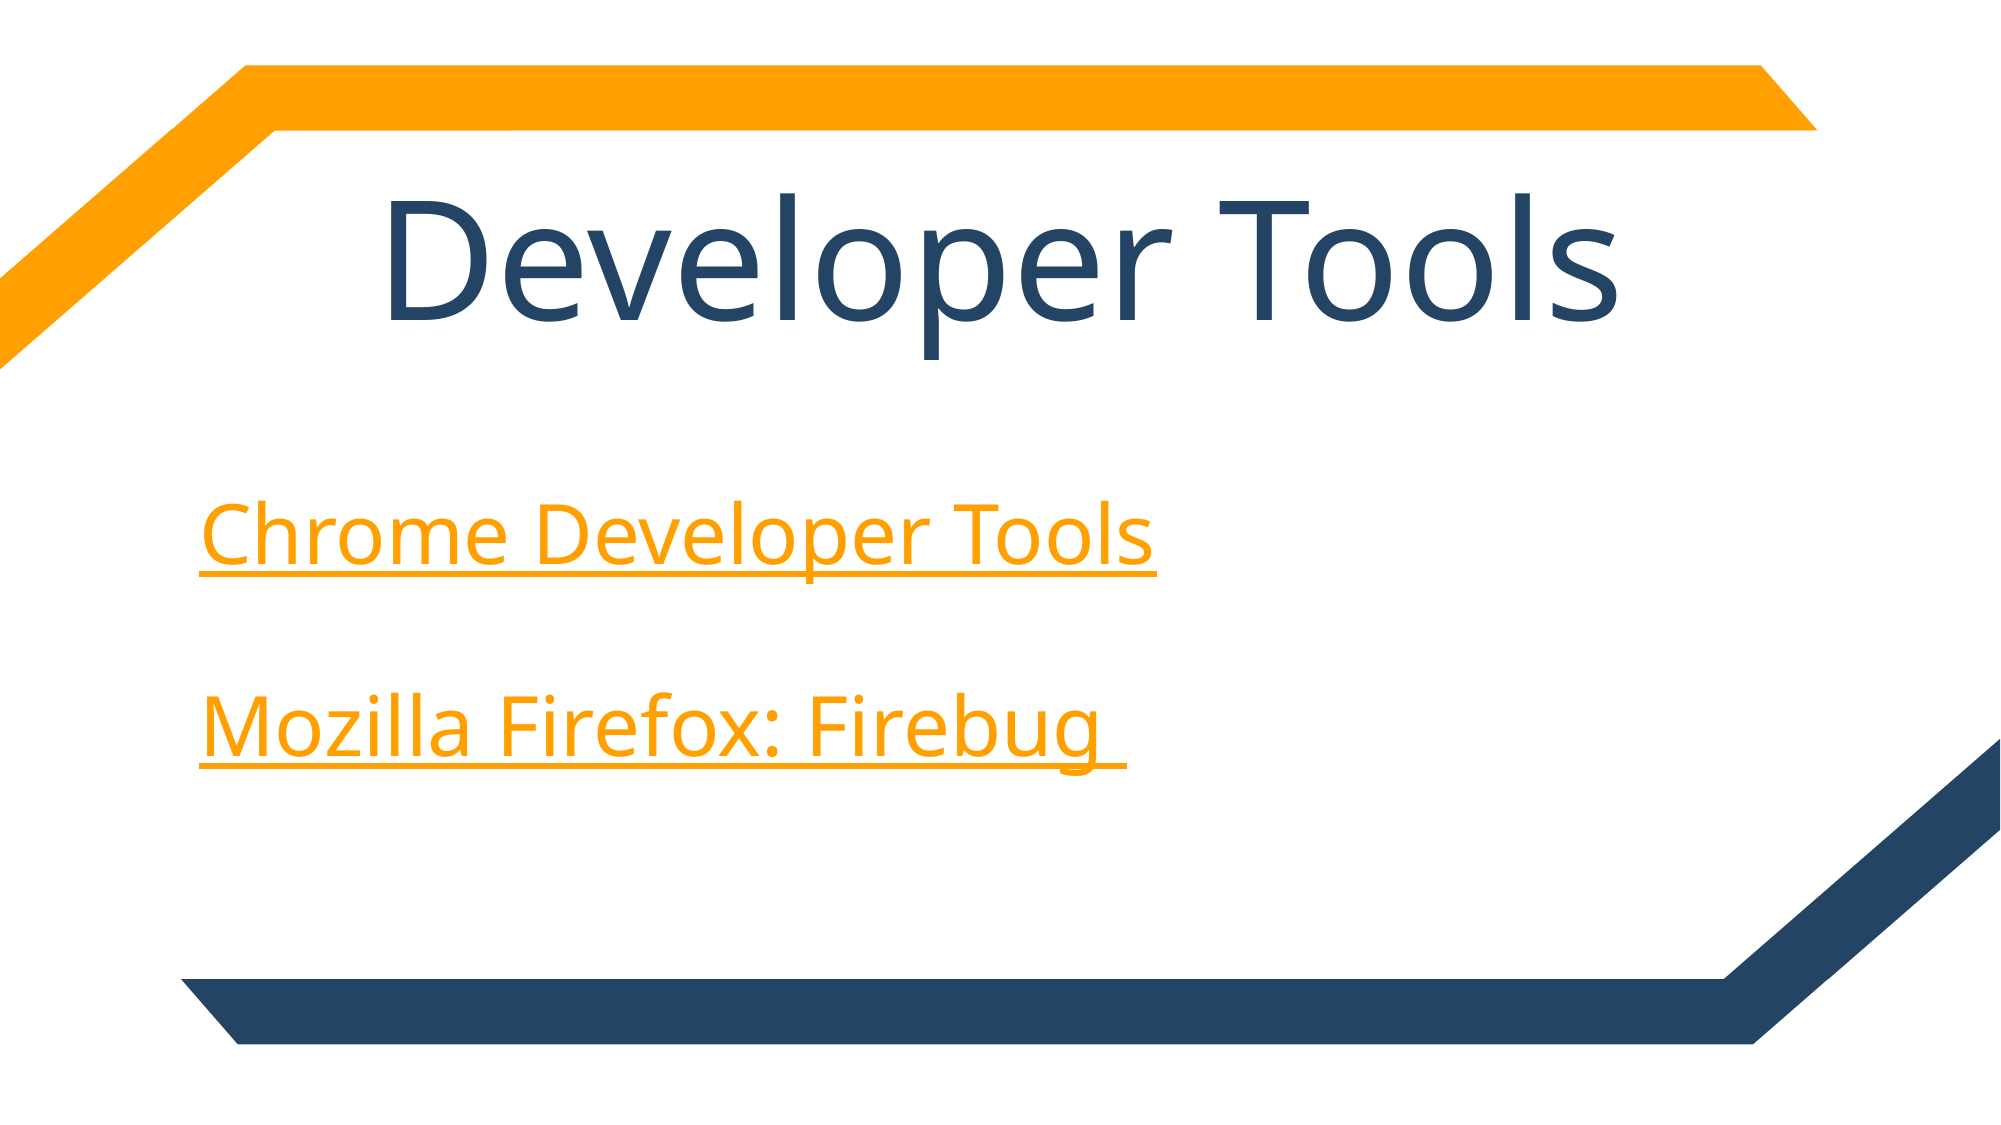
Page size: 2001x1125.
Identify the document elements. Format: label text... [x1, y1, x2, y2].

list Developer Tools [0, 159, 2000, 374]
text_box Chrome Developer Tools Mozilla Firefox: Firebug [184, 475, 2000, 913]
